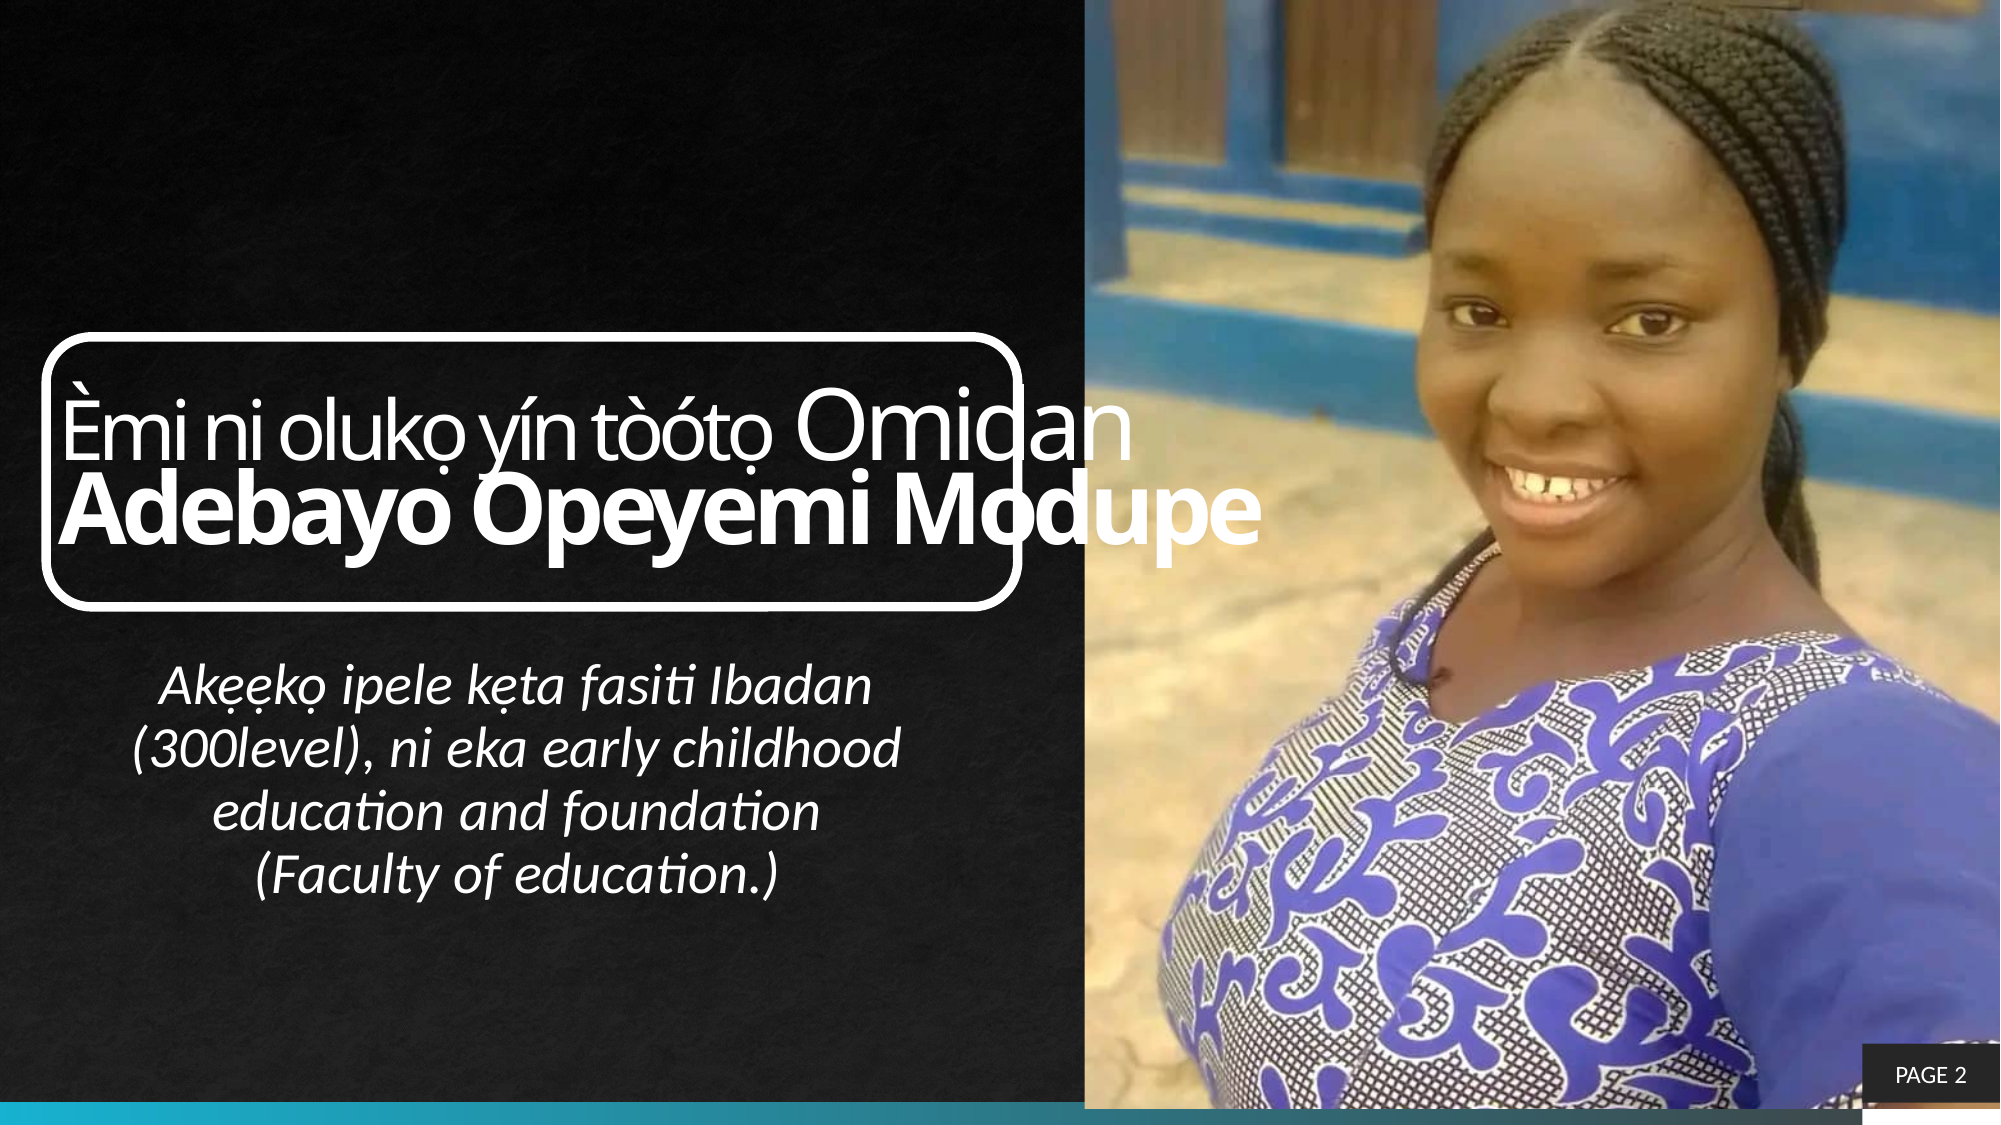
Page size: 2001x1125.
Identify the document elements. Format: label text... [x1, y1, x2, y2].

text_box [45, 335, 1019, 608]
picture [0, 0, 1084, 1103]
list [1084, 0, 2000, 1109]
list Akẹẹkọ ipele kẹta fasiti Ibadan (300level), ni eka early childhood education and foundation (Faculty of education.) [110, 646, 924, 786]
text_box Èmi ni olukọ yín tòótọ Omidan Adebayo Opeyemi Modupe [58, 315, 1084, 562]
